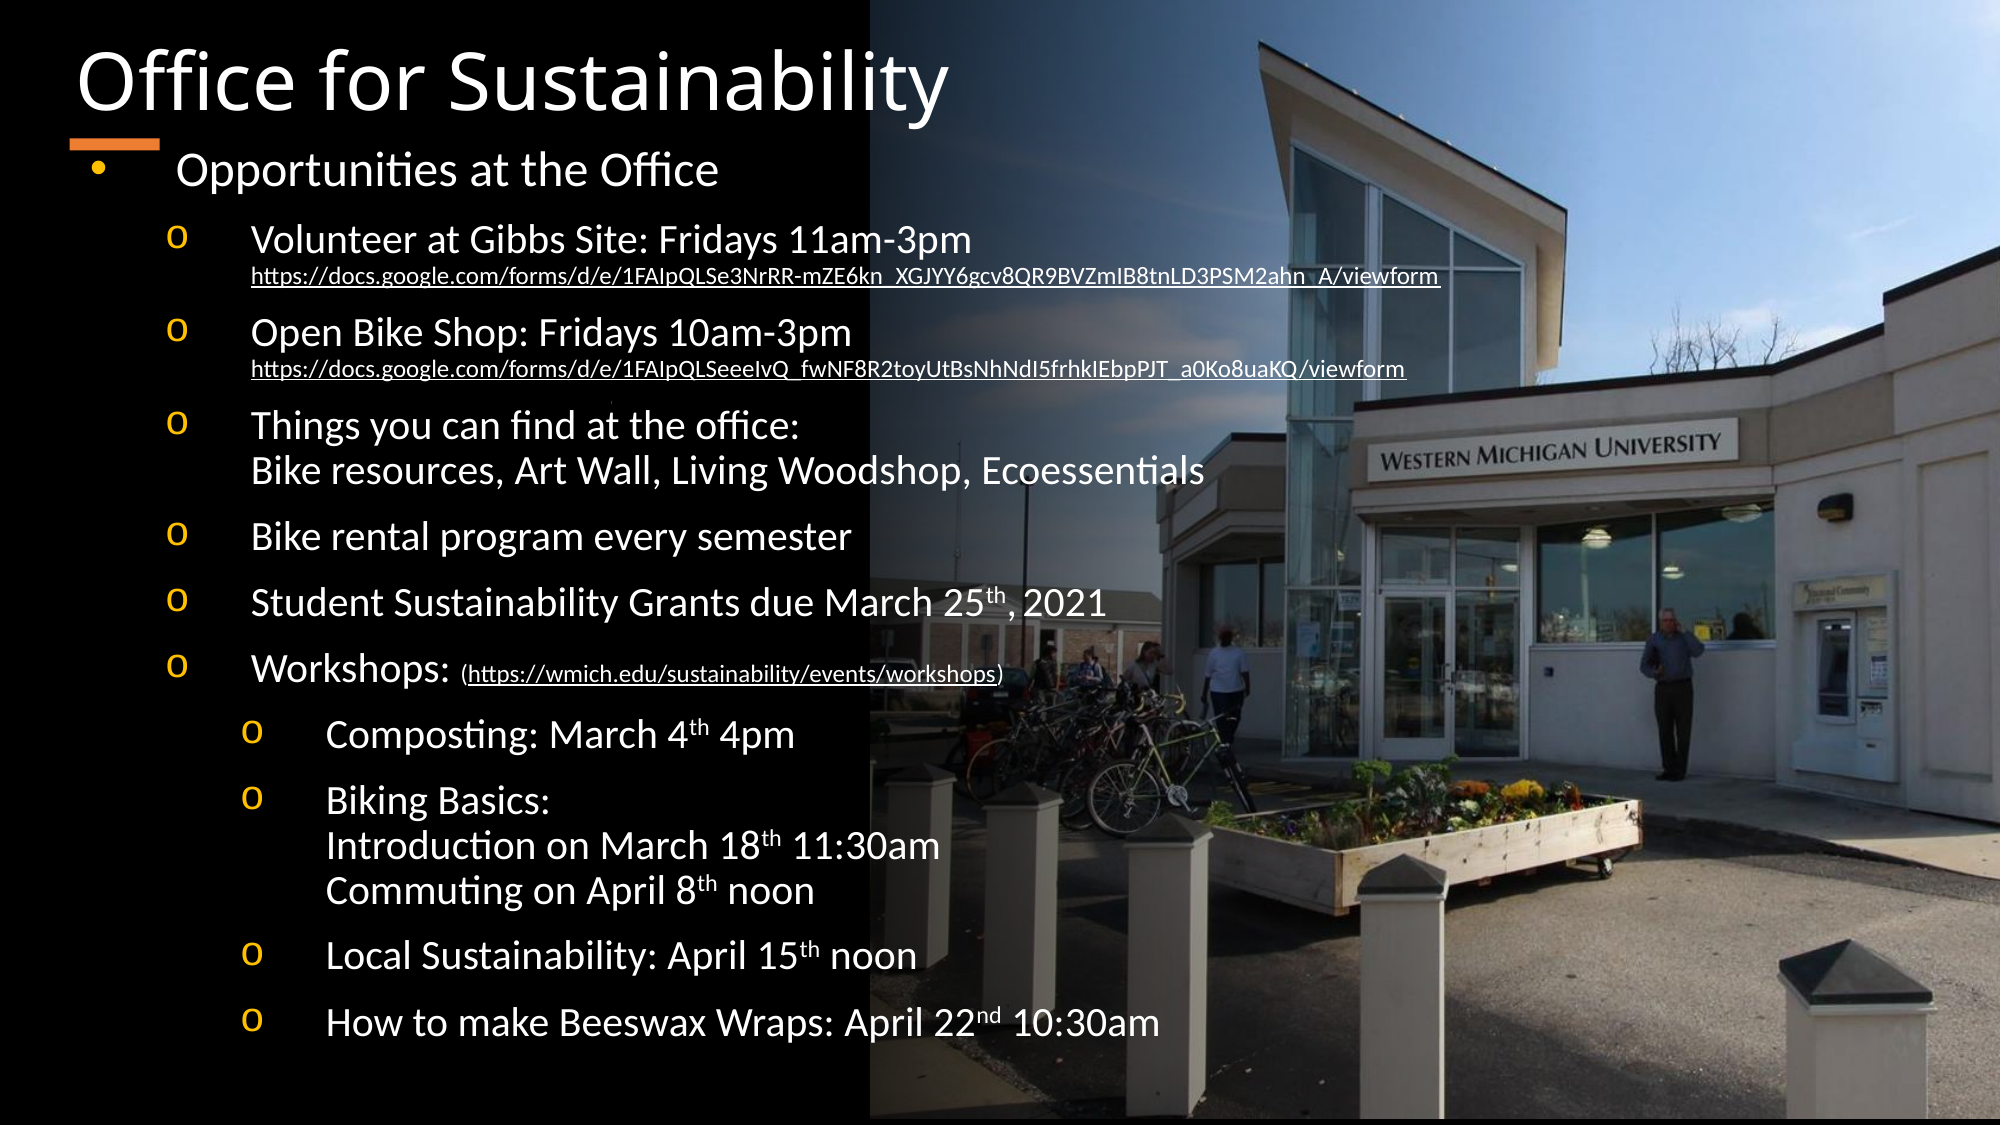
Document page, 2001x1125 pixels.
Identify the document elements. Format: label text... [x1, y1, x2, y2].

list Opportunities at the Office Volunteer at Gibbs Site: Fridays 11am-3pm https://docs.google.com/forms/d/e/1FAIpQLSe3NrRR-mZE6kn_XGJYY6gcv8QR9BVZmIB8tnLD3PSM2ahn_A/viewform Open Bike Shop: Fridays 10am-3pm https://docs.google.com/forms/d/e/1FAIpQLSeeeIvQ_fwNF8R2toyUtBsNhNdI5frhkIEbpPJT_a0Ko8uaKQ/viewform Things you can find at the office: Bike resources, Art Wall, Living Woodshop, Ecoessentials Bike rental program every semester Student Sustainability Grants due March 25th, 2021 Workshops: (https://wmich.edu/sustainability/events/workshops) Composting: March 4th 4pm Biking Basics: Introduction on March 18th 11:30am Commuting on April 8th noon Local Sustainability: April 15th noon How to make Beeswax Wraps: April 22nd 10:30am [60, 135, 869, 1125]
text_box [0, 0, 869, 1125]
picture [869, 0, 2000, 1125]
title Office for Sustainability [60, 11, 869, 135]
